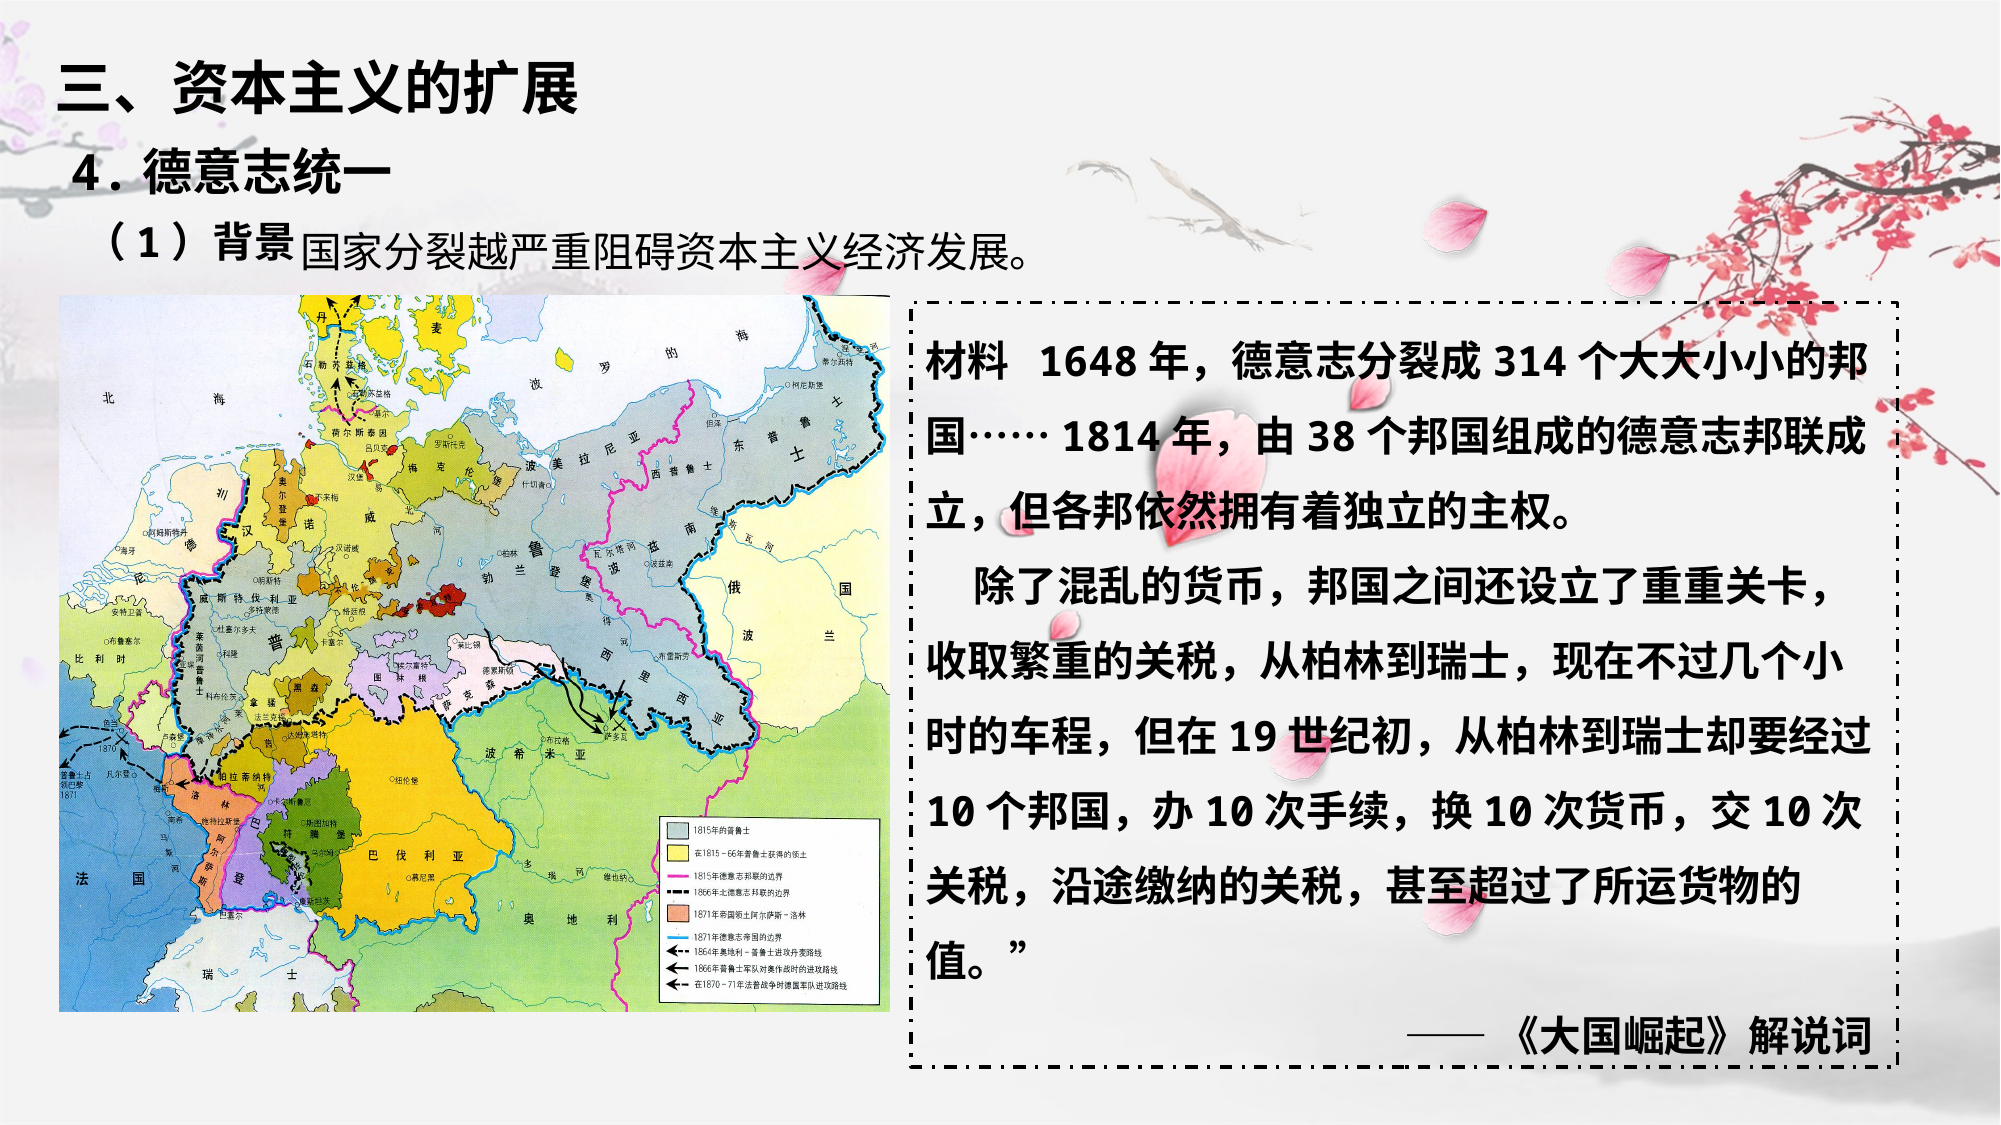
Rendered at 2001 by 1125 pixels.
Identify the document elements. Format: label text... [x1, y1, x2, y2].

text_box 材料 1648年，德意志分裂成314个大大小小的邦国……1814年，由38个邦国组成的德意志邦联成立，但各邦依然拥有着独立的主权。 除了混乱的货币，邦国之间还设立了重重关卡，收取繁重的关税，从柏林到瑞士，现在不过几个小时的车程，但在19世纪初，从柏林到瑞士却要经过10个邦国，办10次手续，换10次货币，交10次关税，沿途缴纳的关税，甚至超过了所运货物的值。” ——《大国崛起》解说词 [910, 302, 1898, 1068]
text_box （1）背景 [69, 208, 285, 273]
picture [1418, 188, 1490, 265]
picture [972, 311, 1409, 708]
text_box 三、资本主义的扩展 [47, 43, 645, 130]
picture [59, 241, 890, 1012]
text_box 4.德意志统一 [55, 133, 681, 209]
picture [1601, 233, 1673, 310]
picture [1264, 715, 1336, 792]
text_box 可 否 决 国 会 法 案 [0, 0, 2000, 1125]
picture [1418, 871, 1490, 947]
text_box 国家分裂越严重阻碍资本主义经济发展。 [285, 206, 1225, 284]
